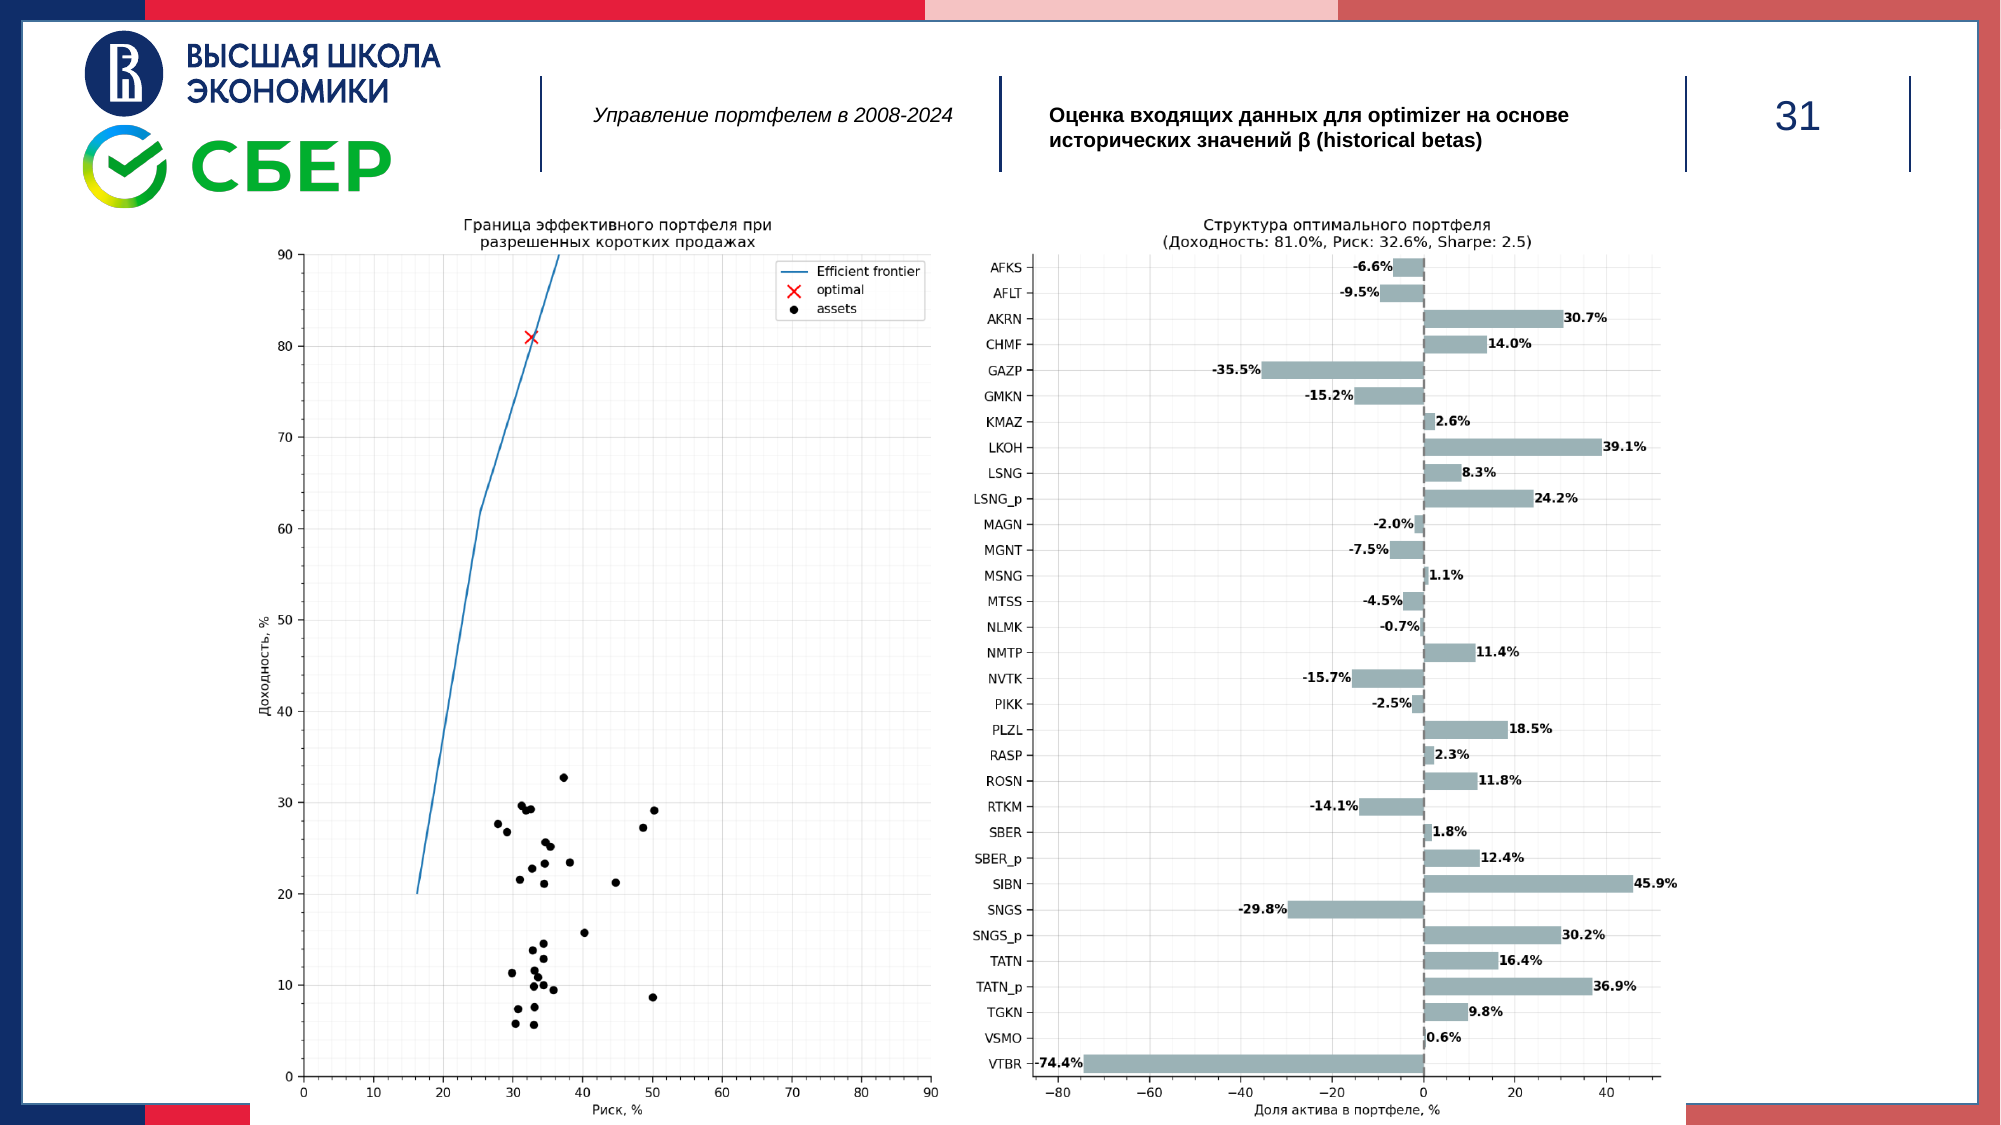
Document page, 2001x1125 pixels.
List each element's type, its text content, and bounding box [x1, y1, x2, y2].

text_box Оценка входящих данных для optimizer на основе исторических значений β (historical betas) [1034, 94, 1666, 160]
picture [74, 116, 1687, 1125]
text_box ‹#› [1742, 81, 1854, 147]
text_box Управление портфелем в 2008-2024 [578, 94, 978, 135]
